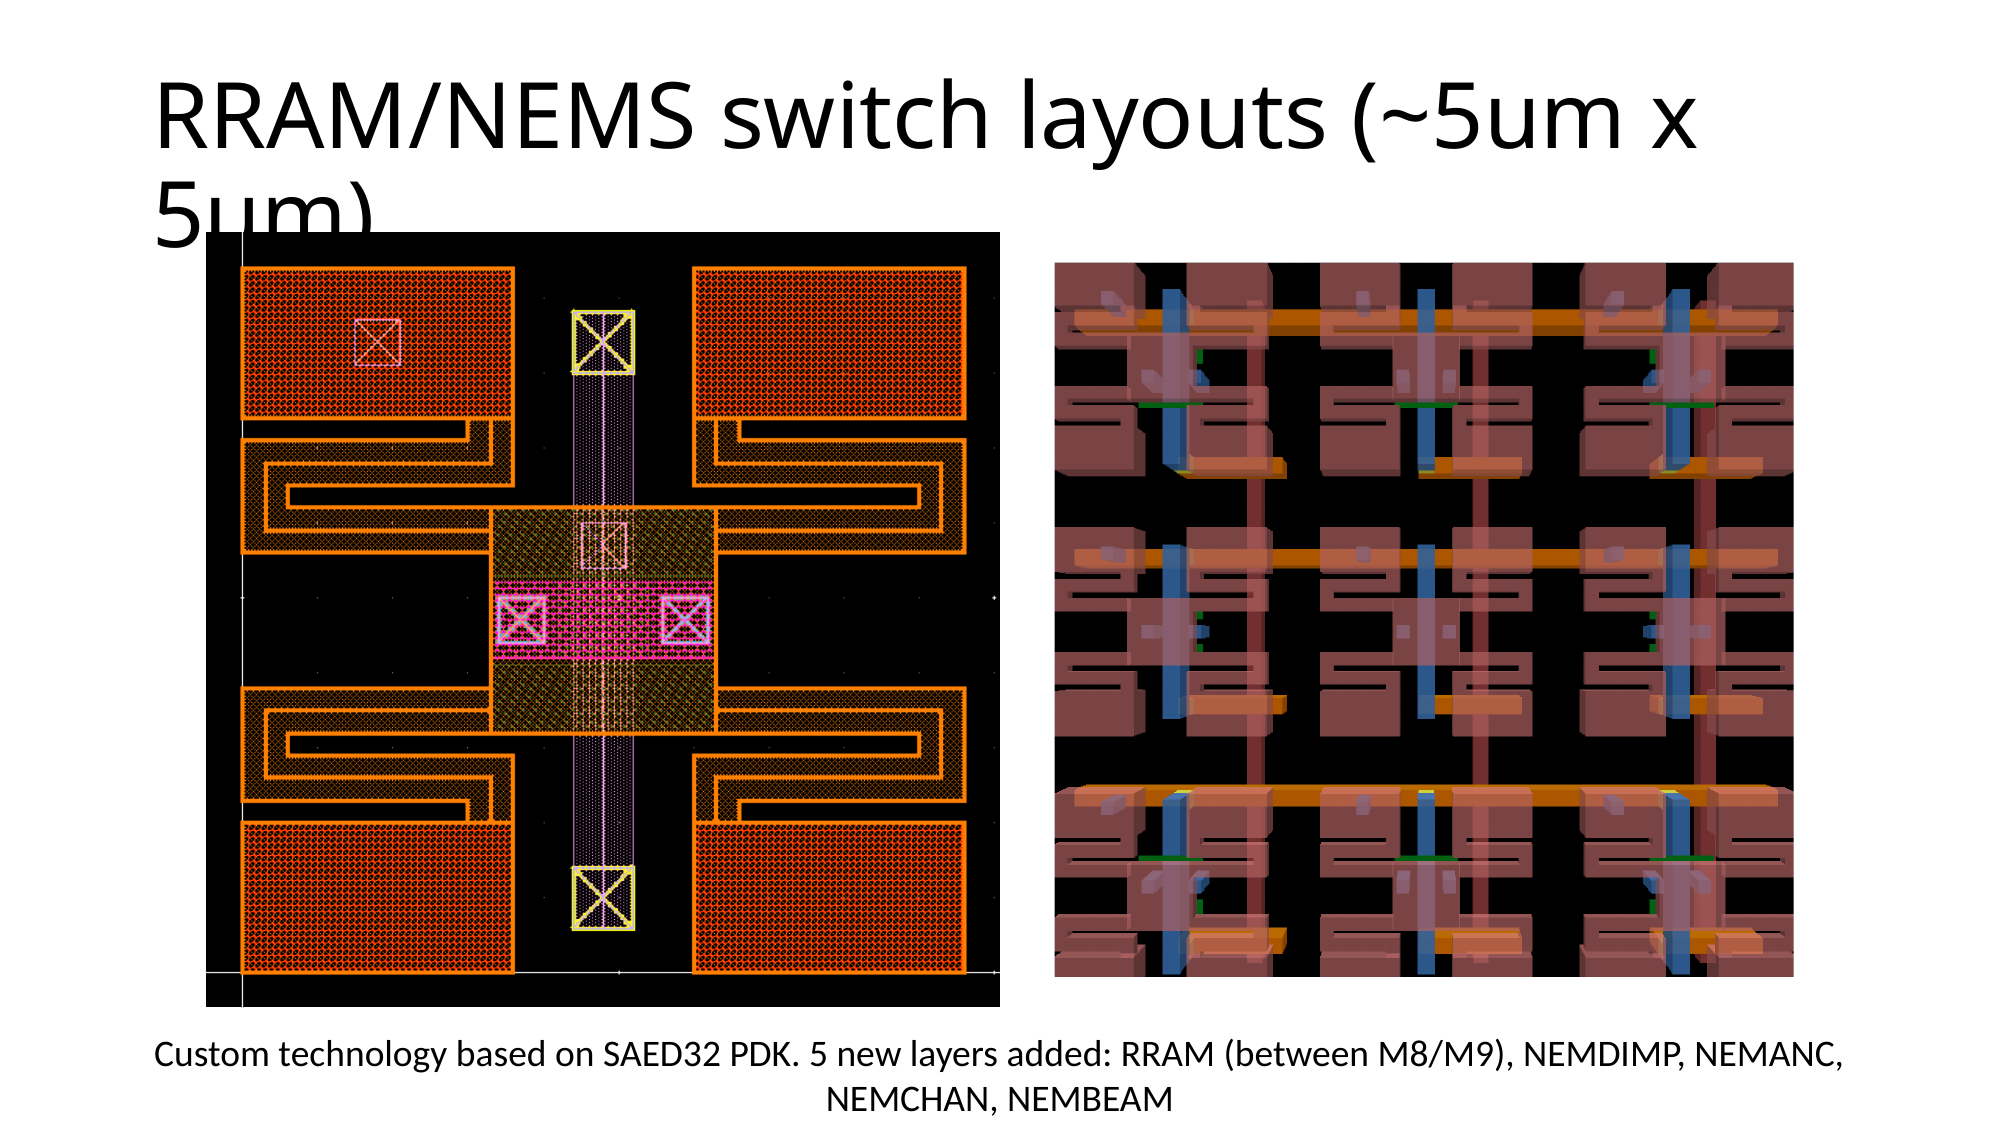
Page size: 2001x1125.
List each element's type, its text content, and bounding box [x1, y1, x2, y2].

title RRAM/NEMS switch layouts (~5um x 5um) [137, 59, 1863, 278]
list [1054, 262, 1794, 977]
text_box Custom technology based on SAED32 PDK. 5 new layers added: RRAM (between M8/M9), NEMDIMP, NEMANC, NEMCHAN, NEMBEAM [83, 1021, 1917, 1125]
picture [206, 232, 1001, 1008]
